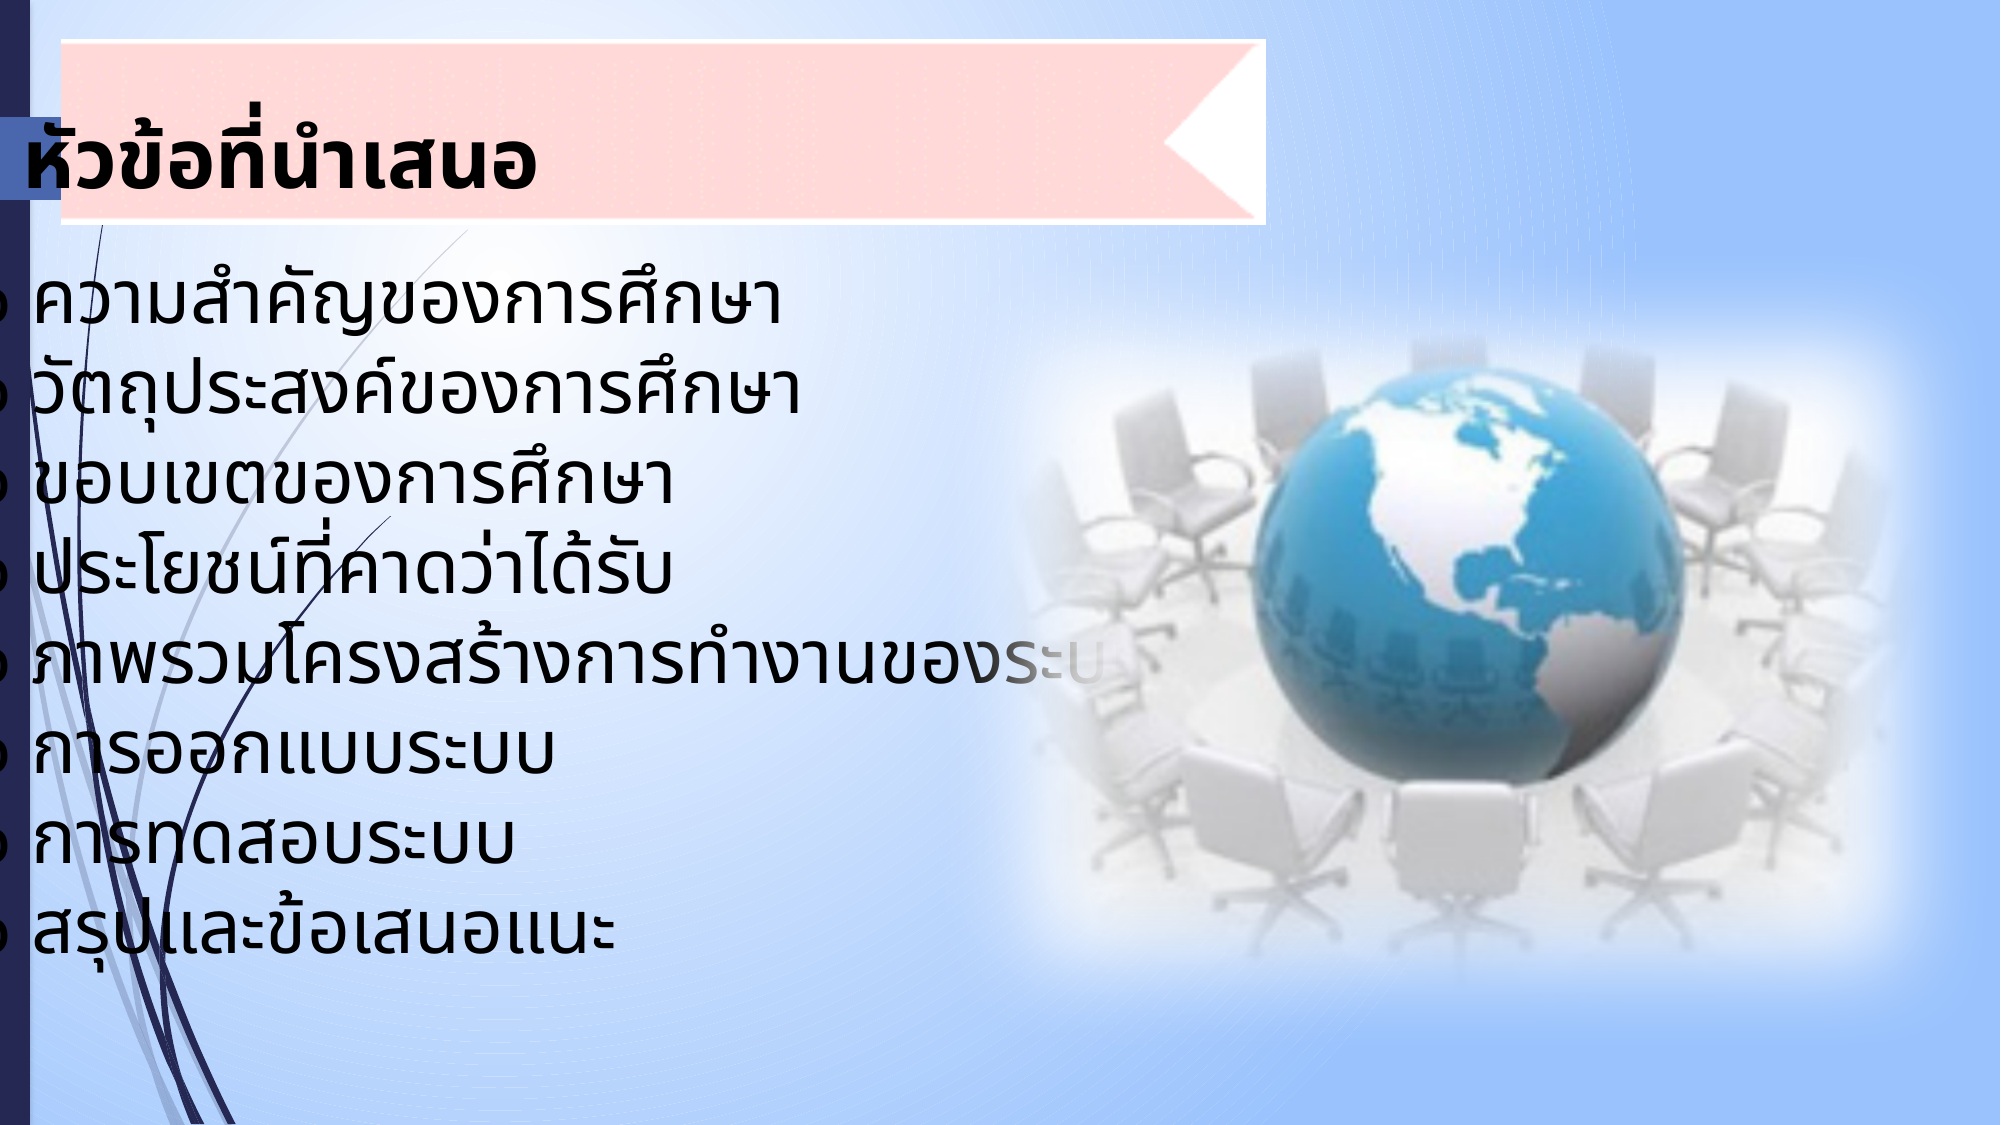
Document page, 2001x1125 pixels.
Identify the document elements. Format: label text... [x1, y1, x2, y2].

text_box หัวข้อที่นำเสนอ [7, 97, 56, 213]
text_box ๐ ความสำคัญของการศึกษา ๐ วัตถุประสงค์ของการศึกษา ๐ ขอบเขตของการศึกษา ๐ ประโยชน์ที่คาดว่าได้รับ ๐ ภาพรวมโครงสร้างการทำงานของระบบ ๐ การออกแบบระบบ ๐ การทดสอบระบบ ๐ สรุปและข้อเสนอแนะ [0, 241, 927, 977]
picture [61, 39, 1266, 225]
picture [927, 241, 2000, 1060]
